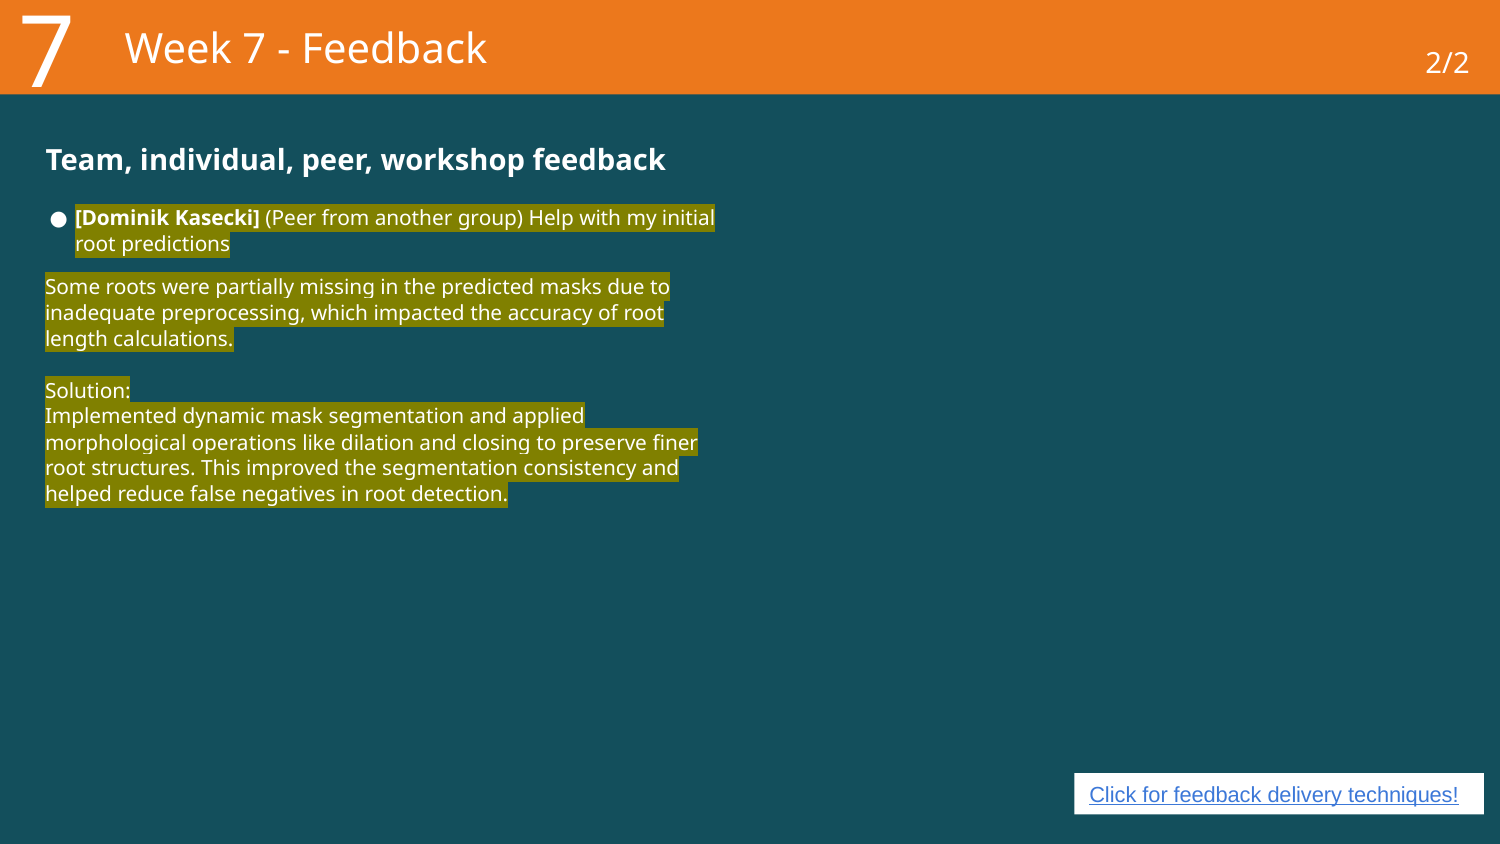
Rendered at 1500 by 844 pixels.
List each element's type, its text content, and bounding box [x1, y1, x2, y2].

title 2/2 [1159, 0, 1485, 95]
text_box Click for feedback delivery techniques! [1074, 773, 1484, 815]
subtitle Team, individual, peer, workshop feedback [30, 124, 735, 189]
title Week 7 - Feedback [109, 0, 1010, 94]
list [Dominik Kasecki] (Peer from another group) Help with my initial root predictions Some roots were partially missing in the predicted masks due to inadequate preprocessing, which impacted the accuracy of root length calculations. Solution: Implemented dynamic mask segmentation and applied morphological operations like dilation and closing to preserve finer root structures. This improved the segmentation consistency and helped reduce false negatives in root detection. [30, 189, 735, 815]
title 7 [0, 0, 95, 94]
